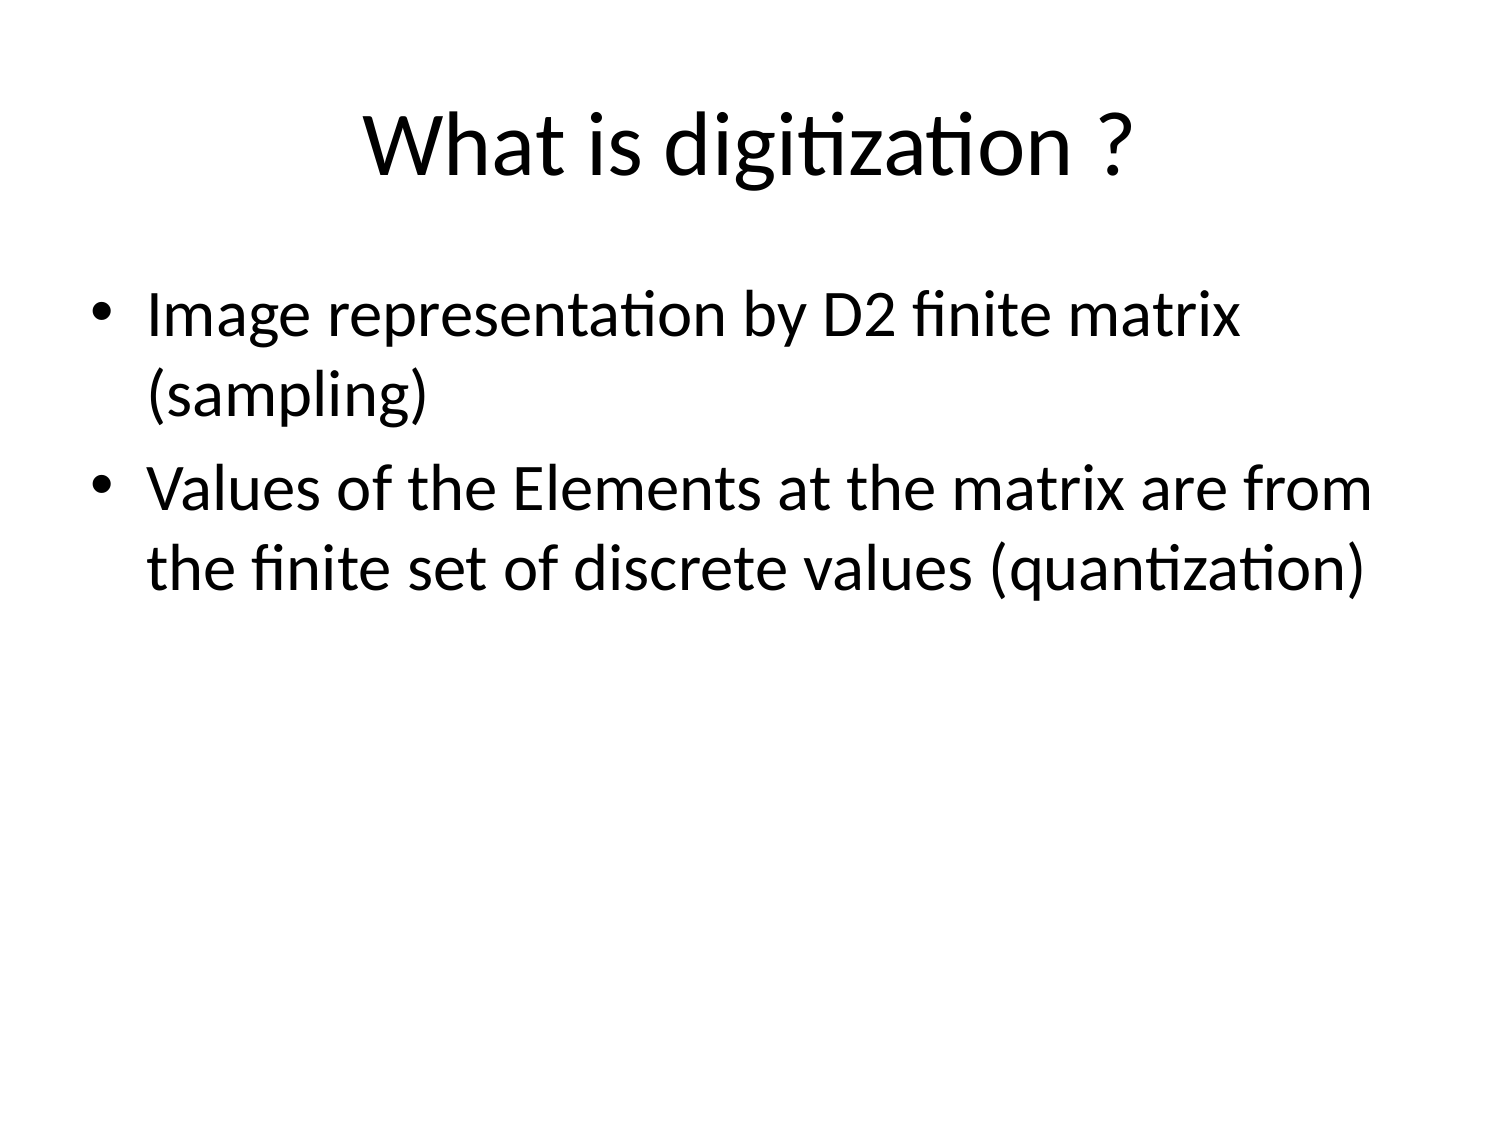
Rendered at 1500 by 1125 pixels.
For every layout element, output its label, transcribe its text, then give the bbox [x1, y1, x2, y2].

title What is digitization ? [75, 45, 1425, 233]
list Image representation by D2 finite matrix (sampling) Values of the Elements at the matrix are from the finite set of discrete values (quantization) [75, 262, 1425, 1005]
